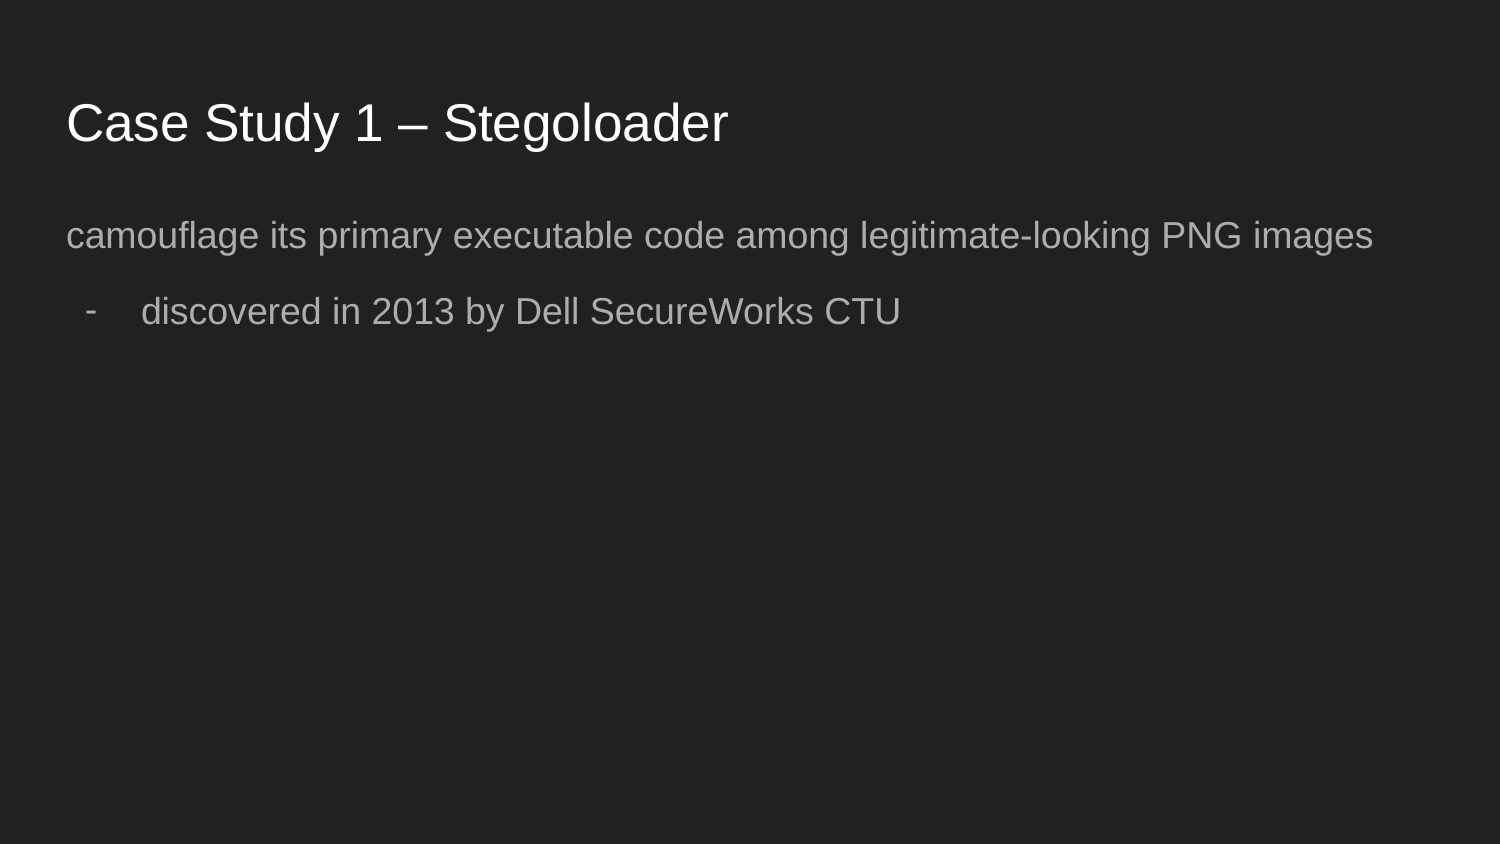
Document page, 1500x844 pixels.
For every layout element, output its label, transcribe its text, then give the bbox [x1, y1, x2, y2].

list camouflage its primary executable code among legitimate-looking PNG images discovered in 2013 by Dell SecureWorks CTU [51, 189, 1449, 750]
title Case Study 1 – Stegoloader [51, 72, 1449, 167]
